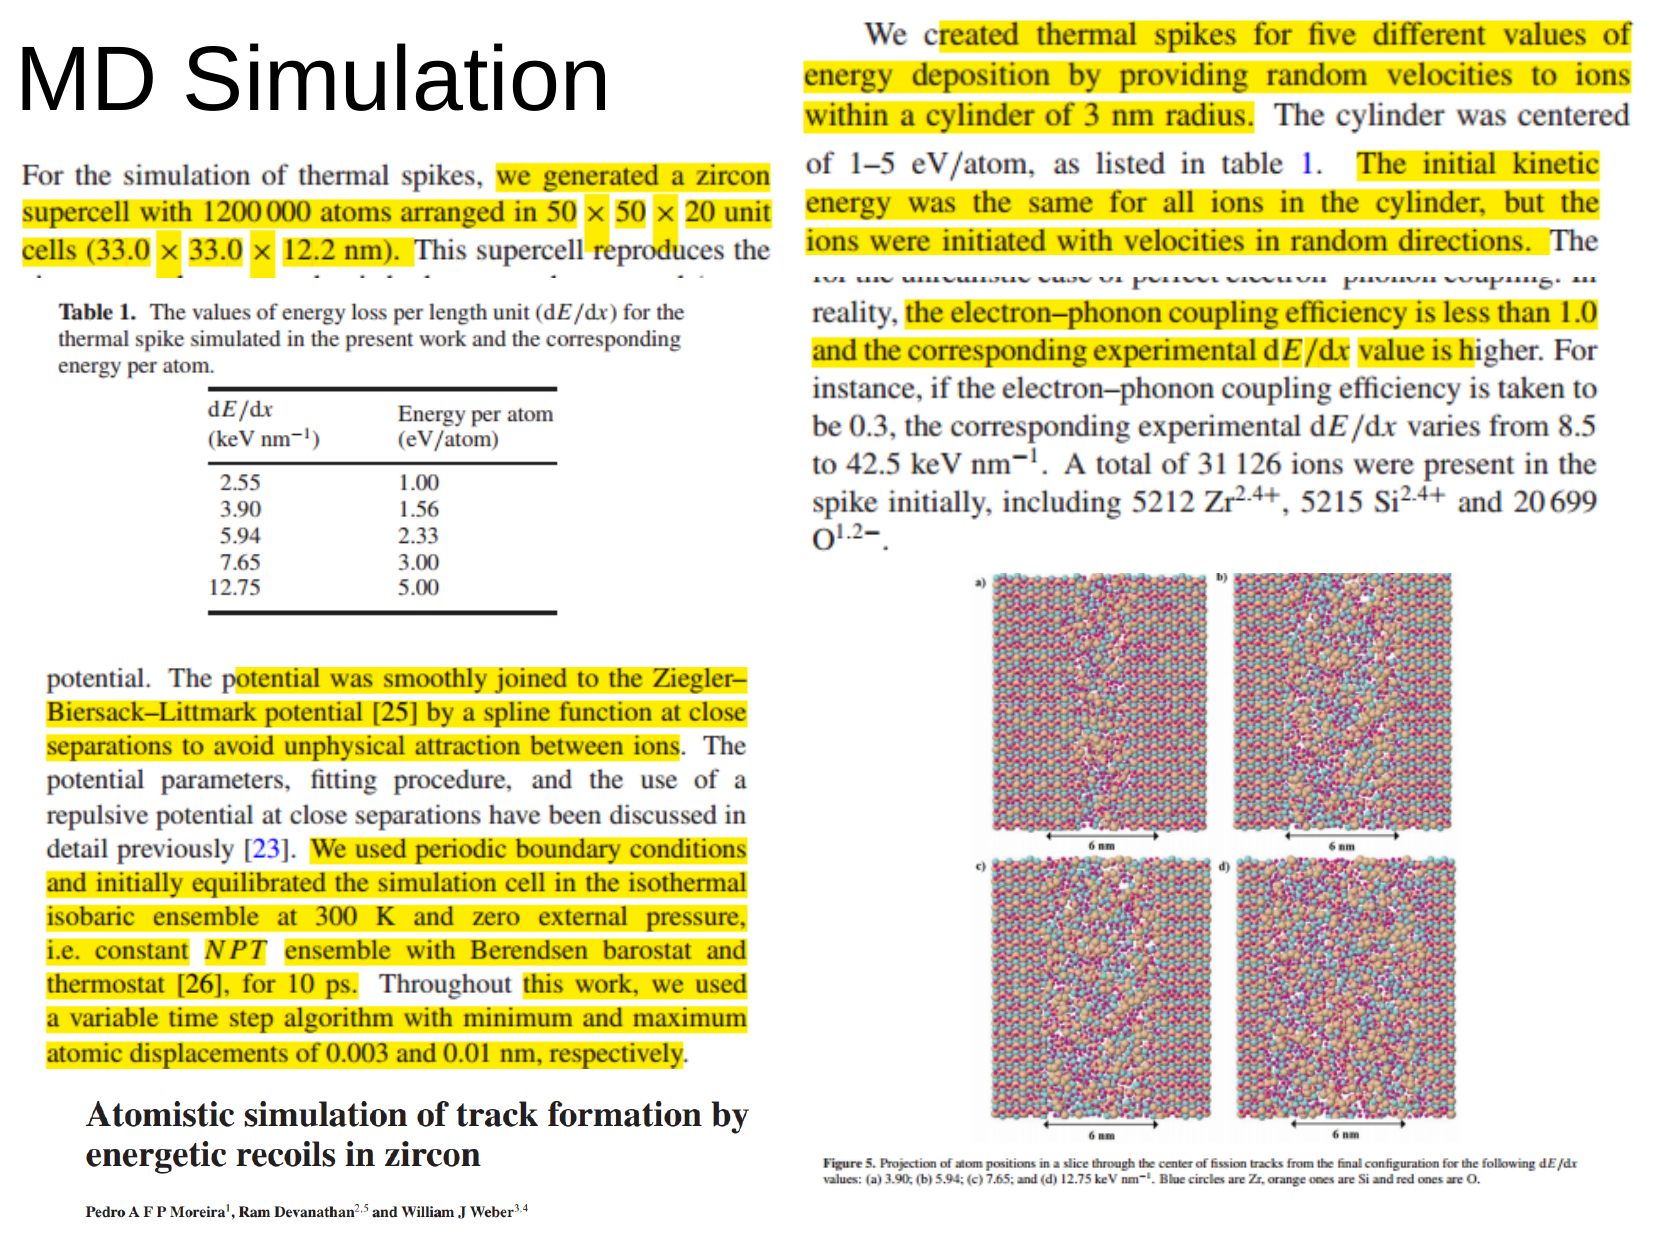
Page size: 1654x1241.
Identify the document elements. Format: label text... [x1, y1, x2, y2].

text_box MD Simulation [15, 0, 1504, 147]
picture [814, 573, 1594, 1204]
picture [800, 147, 1608, 255]
picture [43, 667, 758, 1070]
picture [58, 300, 689, 628]
picture [800, 17, 1647, 138]
picture [82, 1095, 757, 1223]
picture [3, 147, 1608, 554]
